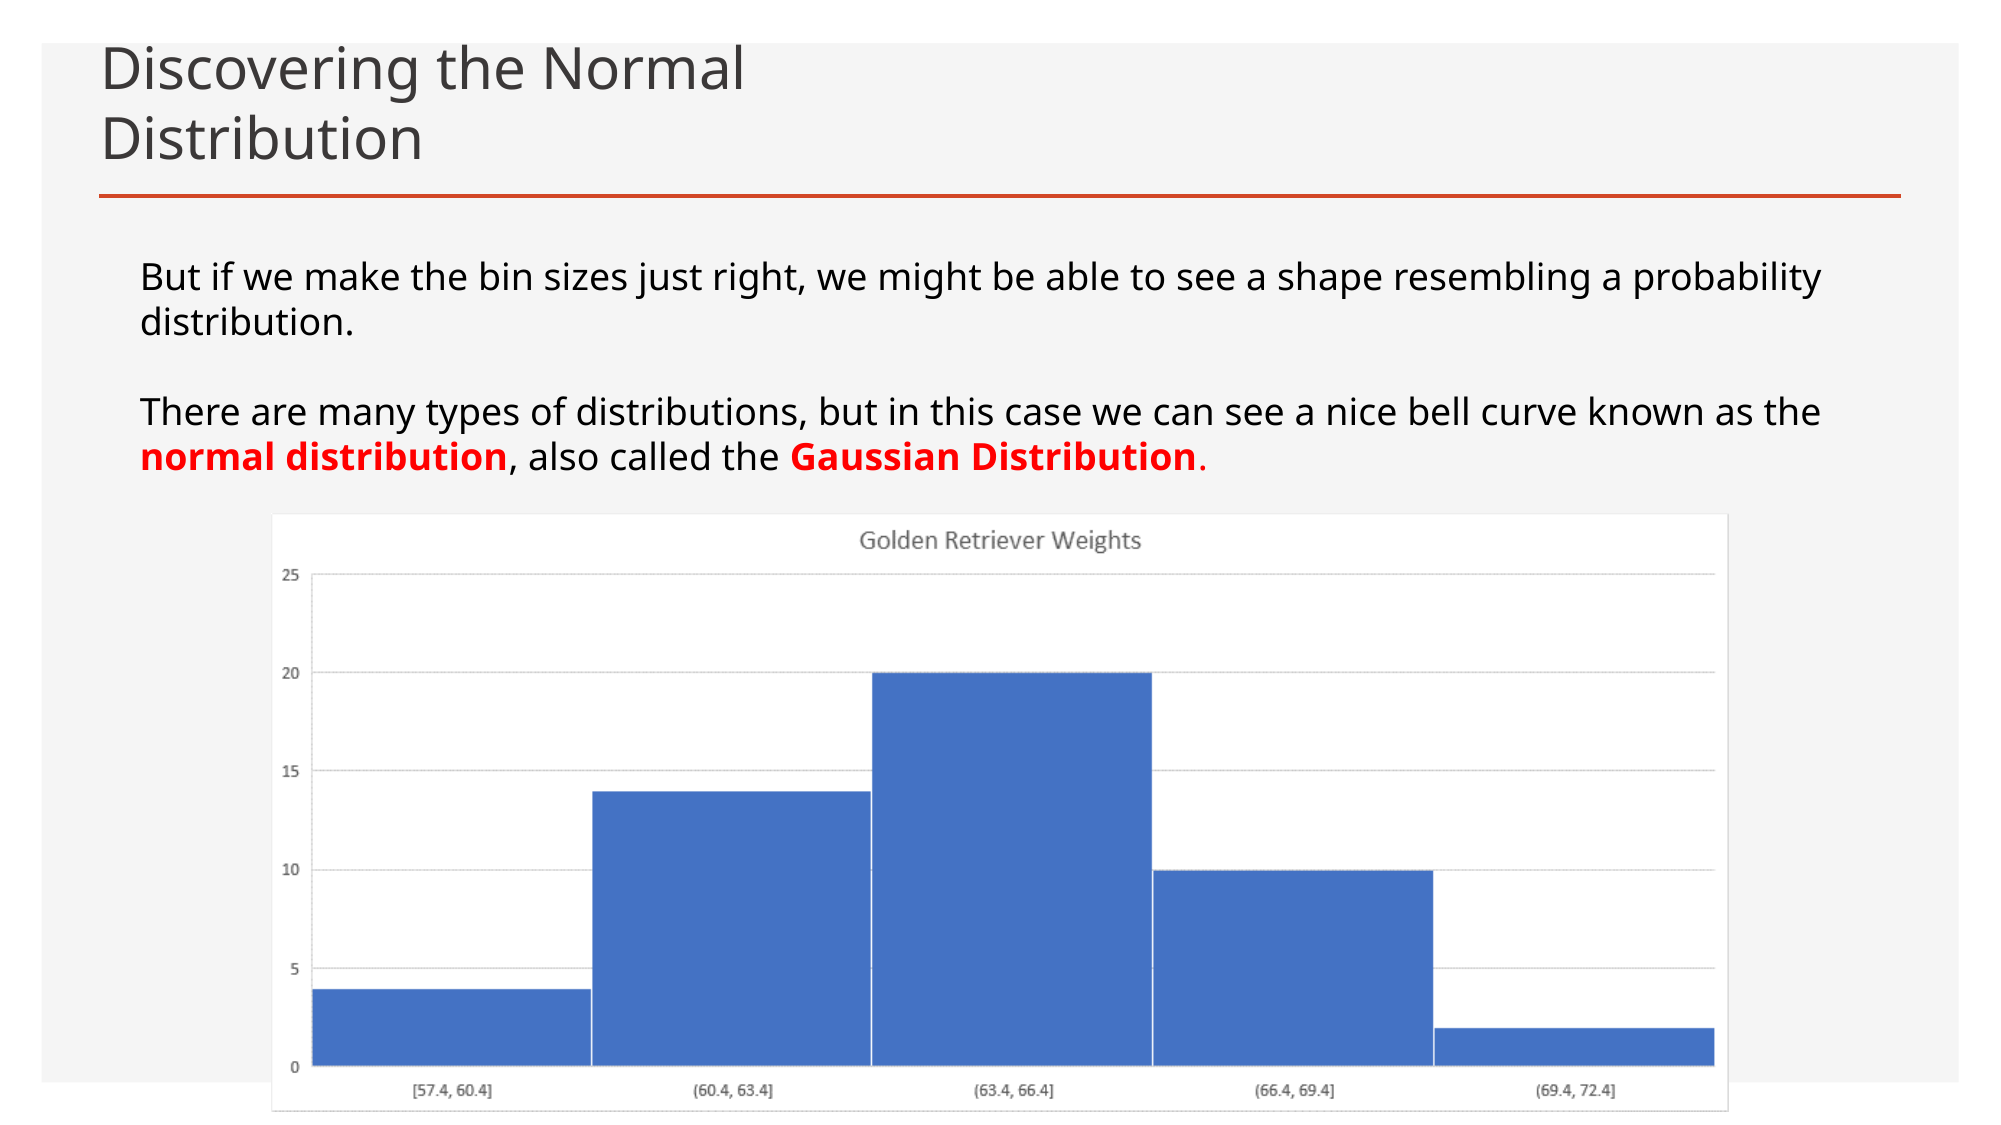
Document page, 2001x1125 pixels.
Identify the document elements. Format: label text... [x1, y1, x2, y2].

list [271, 513, 1729, 1112]
text_box But if we make the bin sizes just right, we might be able to see a shape resembling a probability distribution. There are many types of distributions, but in this case we can see a nice bell curve known as the normal distribution, also called the Gaussian Distribution. [125, 245, 1851, 486]
title Discovering the Normal Distribution [85, 73, 1089, 179]
